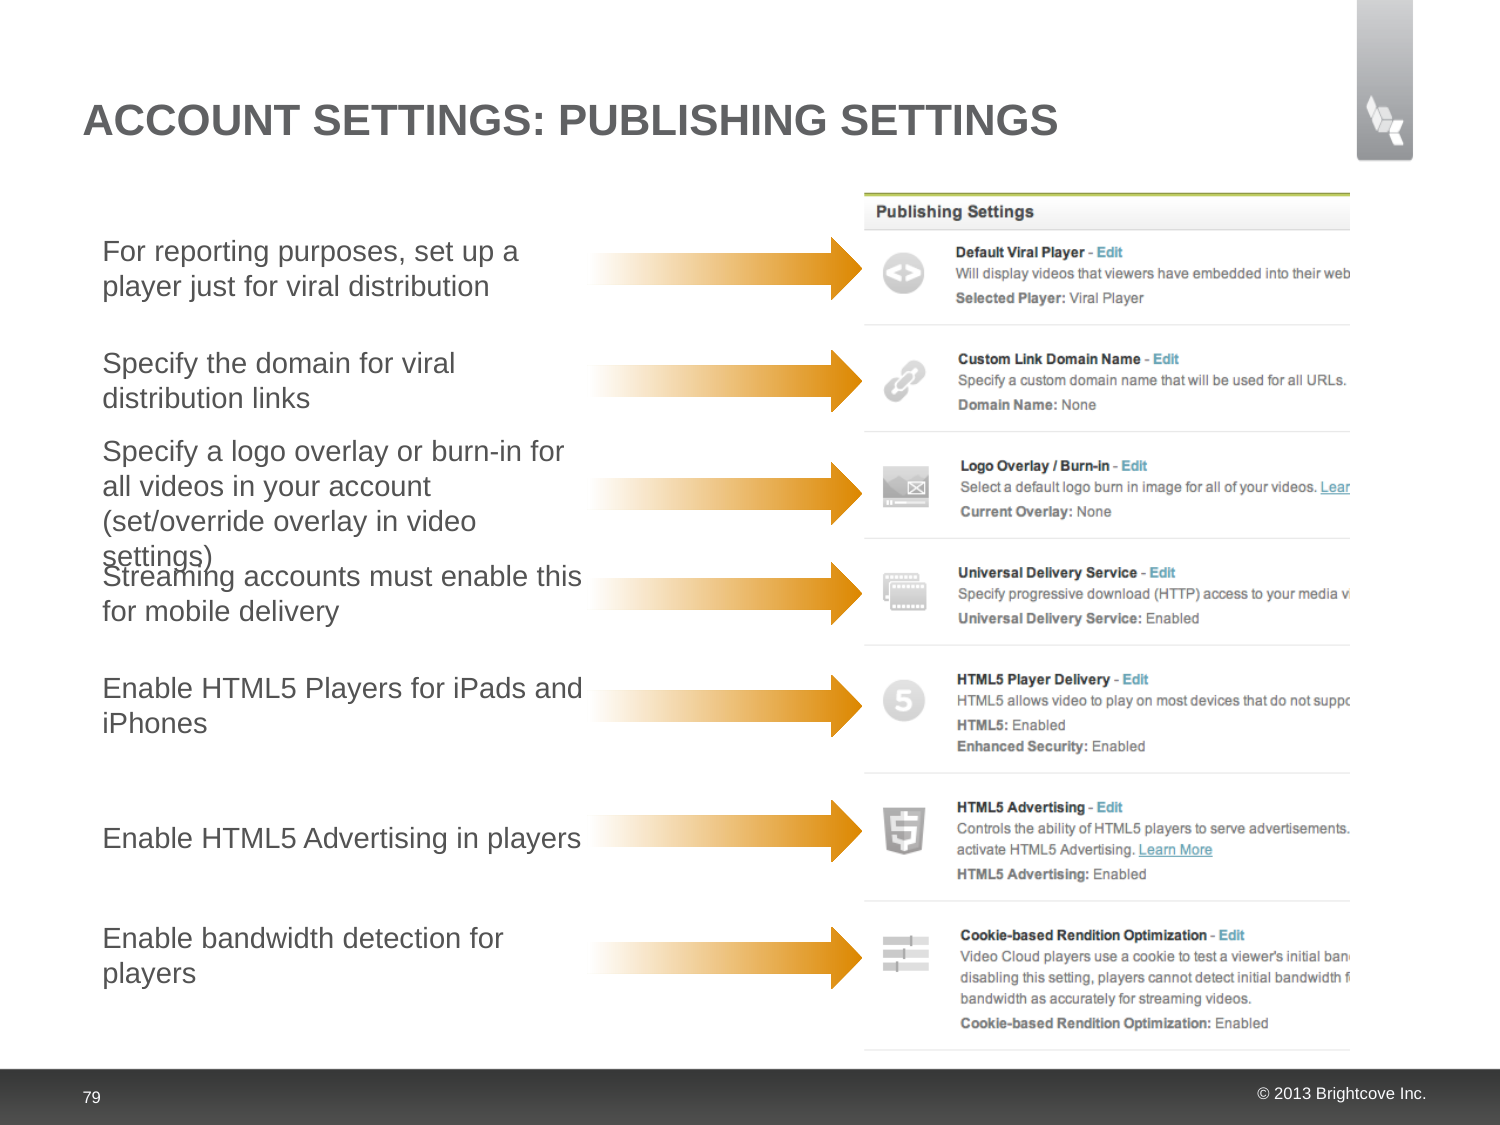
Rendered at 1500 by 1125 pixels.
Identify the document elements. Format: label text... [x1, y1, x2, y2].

text_box [600, 799, 857, 863]
text_box [600, 562, 857, 625]
text_box Enable HTML5 Advertising in players [87, 812, 600, 863]
text_box Enable HTML5 Players for iPads and iPhones [87, 662, 600, 748]
text_box Specify the domain for viral distribution links [87, 337, 600, 423]
text_box Enable bandwidth detection for players [87, 912, 600, 998]
text_box [587, 462, 857, 525]
text_box [587, 237, 857, 300]
text_box [587, 674, 857, 738]
picture [0, 0, 1500, 1125]
text_box [587, 349, 857, 413]
text_box [600, 926, 857, 990]
slide_number 79 [51, 1066, 110, 1125]
text_box Specify a logo overlay or burn-in for all videos in your account (set/override overlay in video settings) [87, 424, 600, 549]
text_box Streaming accounts must enable this for mobile delivery [87, 549, 600, 635]
title Account Settings: Publishing Settings [66, 34, 1322, 203]
text_box For reporting purposes, set up a player just for viral distribution [87, 224, 600, 310]
